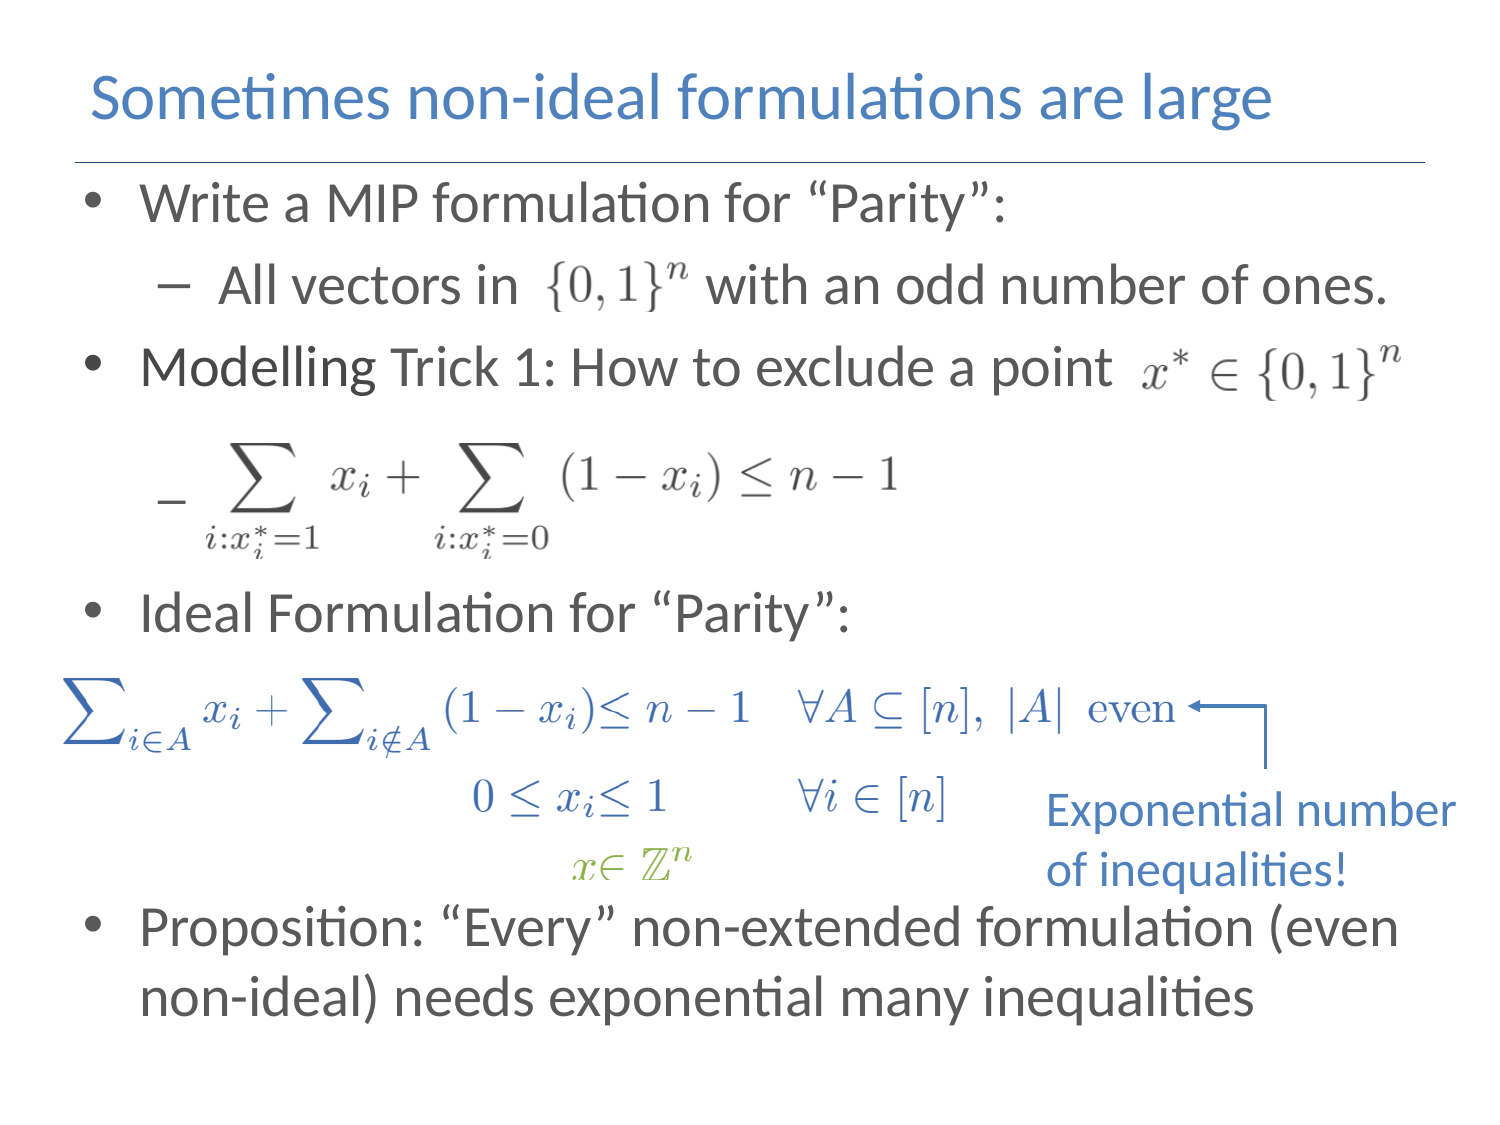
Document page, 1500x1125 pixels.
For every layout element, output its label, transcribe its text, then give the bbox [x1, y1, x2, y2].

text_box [1030, 705, 1500, 967]
picture [1141, 345, 1401, 401]
text_box Write a MIP formulation for “Parity”: All vectors in with an odd number of ones. Modelling Trick 1: How to exclude a point Ideal Formulation for “Parity”: Proposition: “Every” non-extended formulation (even non-ideal) needs exponential many inequalities [67, 157, 1418, 704]
picture [205, 442, 897, 560]
picture [62, 677, 1175, 880]
text_box Write a MIP formulation for “Parity”: All vectors in with an odd number of ones. Modelling Trick 1: How to exclude a point Ideal Formulation for “Parity”: Proposition: “Every” non-extended formulation (even non-ideal) needs exponential many inequalities [67, 889, 1418, 1125]
picture [546, 260, 689, 312]
title Sometimes non-ideal formulations are large [75, 45, 1425, 141]
